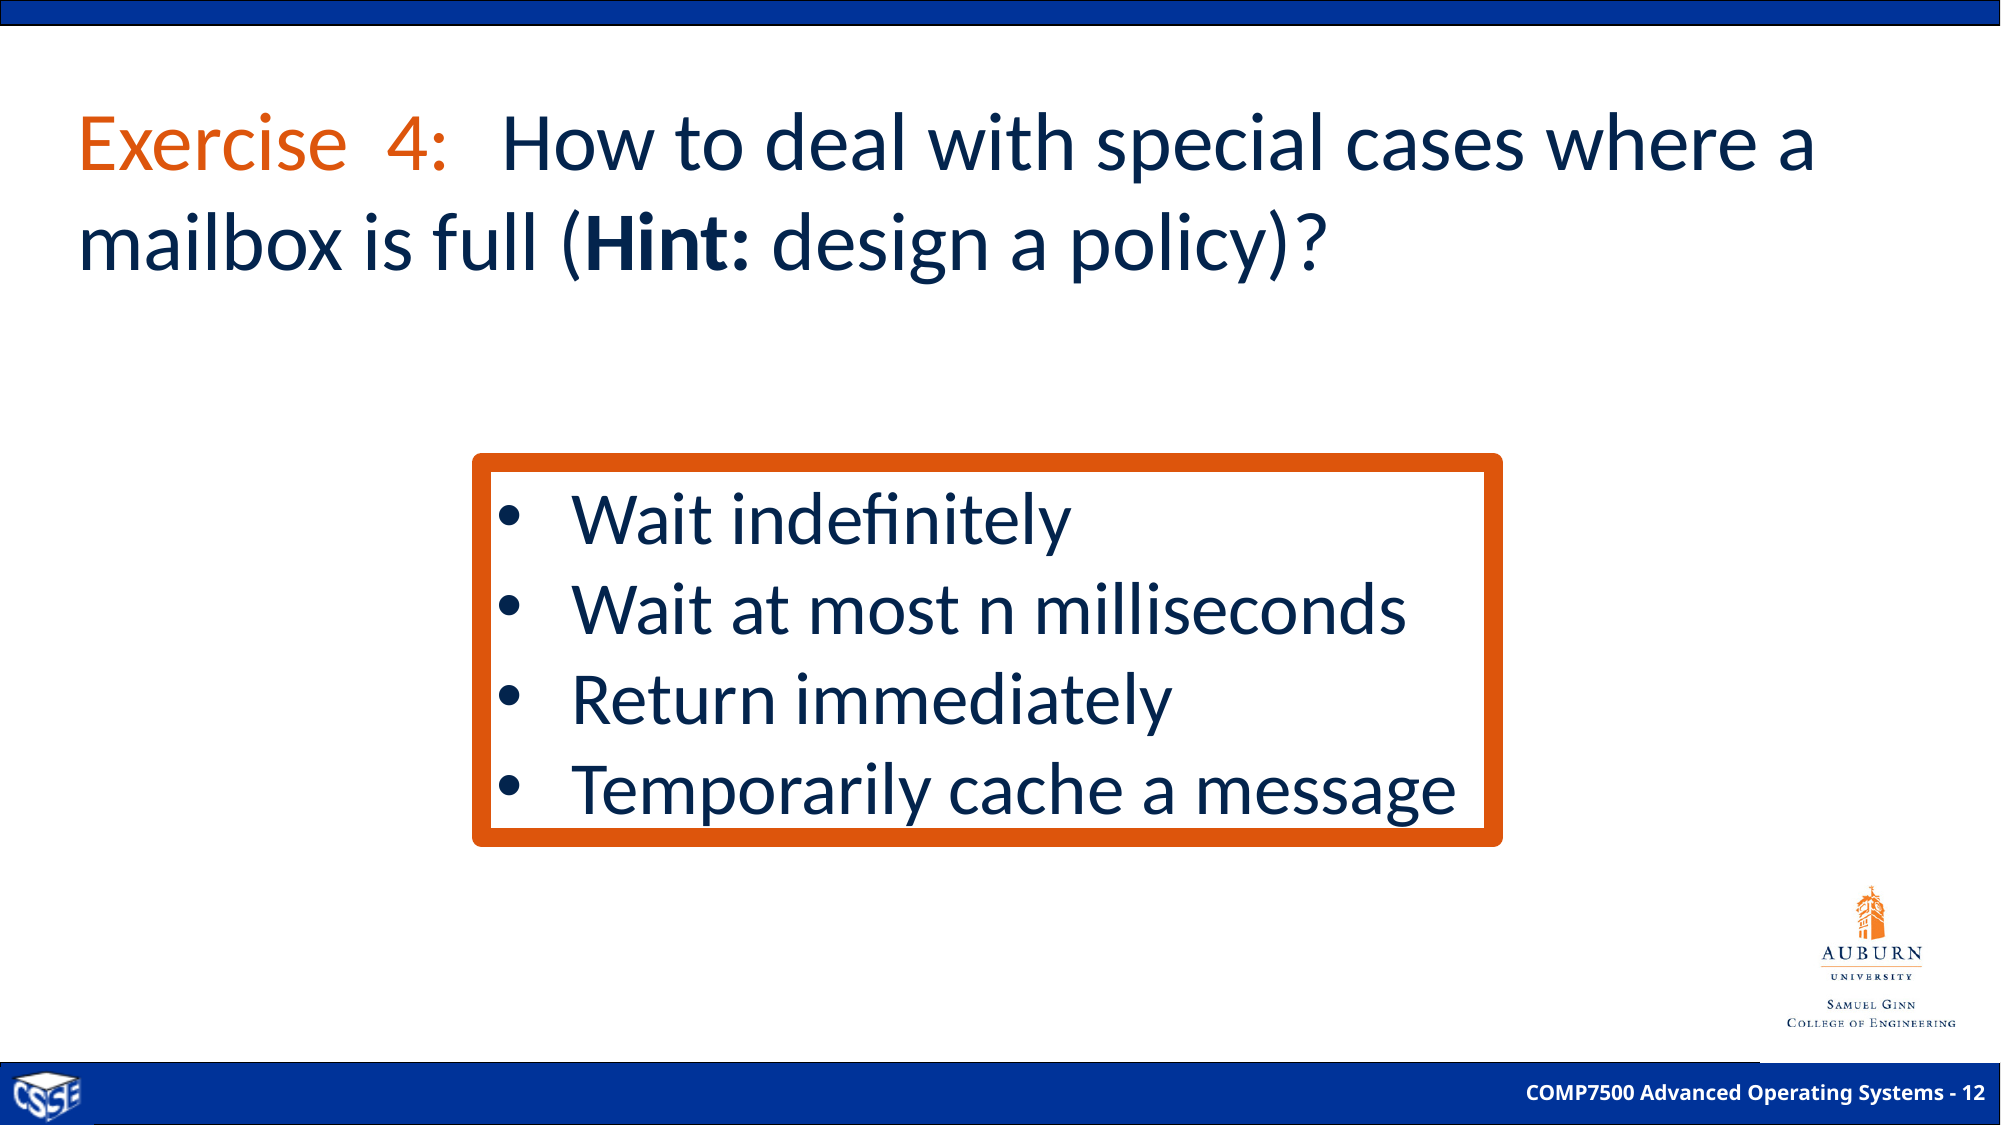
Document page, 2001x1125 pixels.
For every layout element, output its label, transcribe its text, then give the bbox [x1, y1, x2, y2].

text_box Wait indefinitely Wait at most n milliseconds Return immediately Temporarily cache a message [481, 462, 1494, 838]
picture [1760, 863, 2000, 1063]
picture [0, 1067, 94, 1125]
title Exercise 4: How to deal with special cases where a mailbox is full (Hint: design a policy)? [62, 37, 1913, 338]
